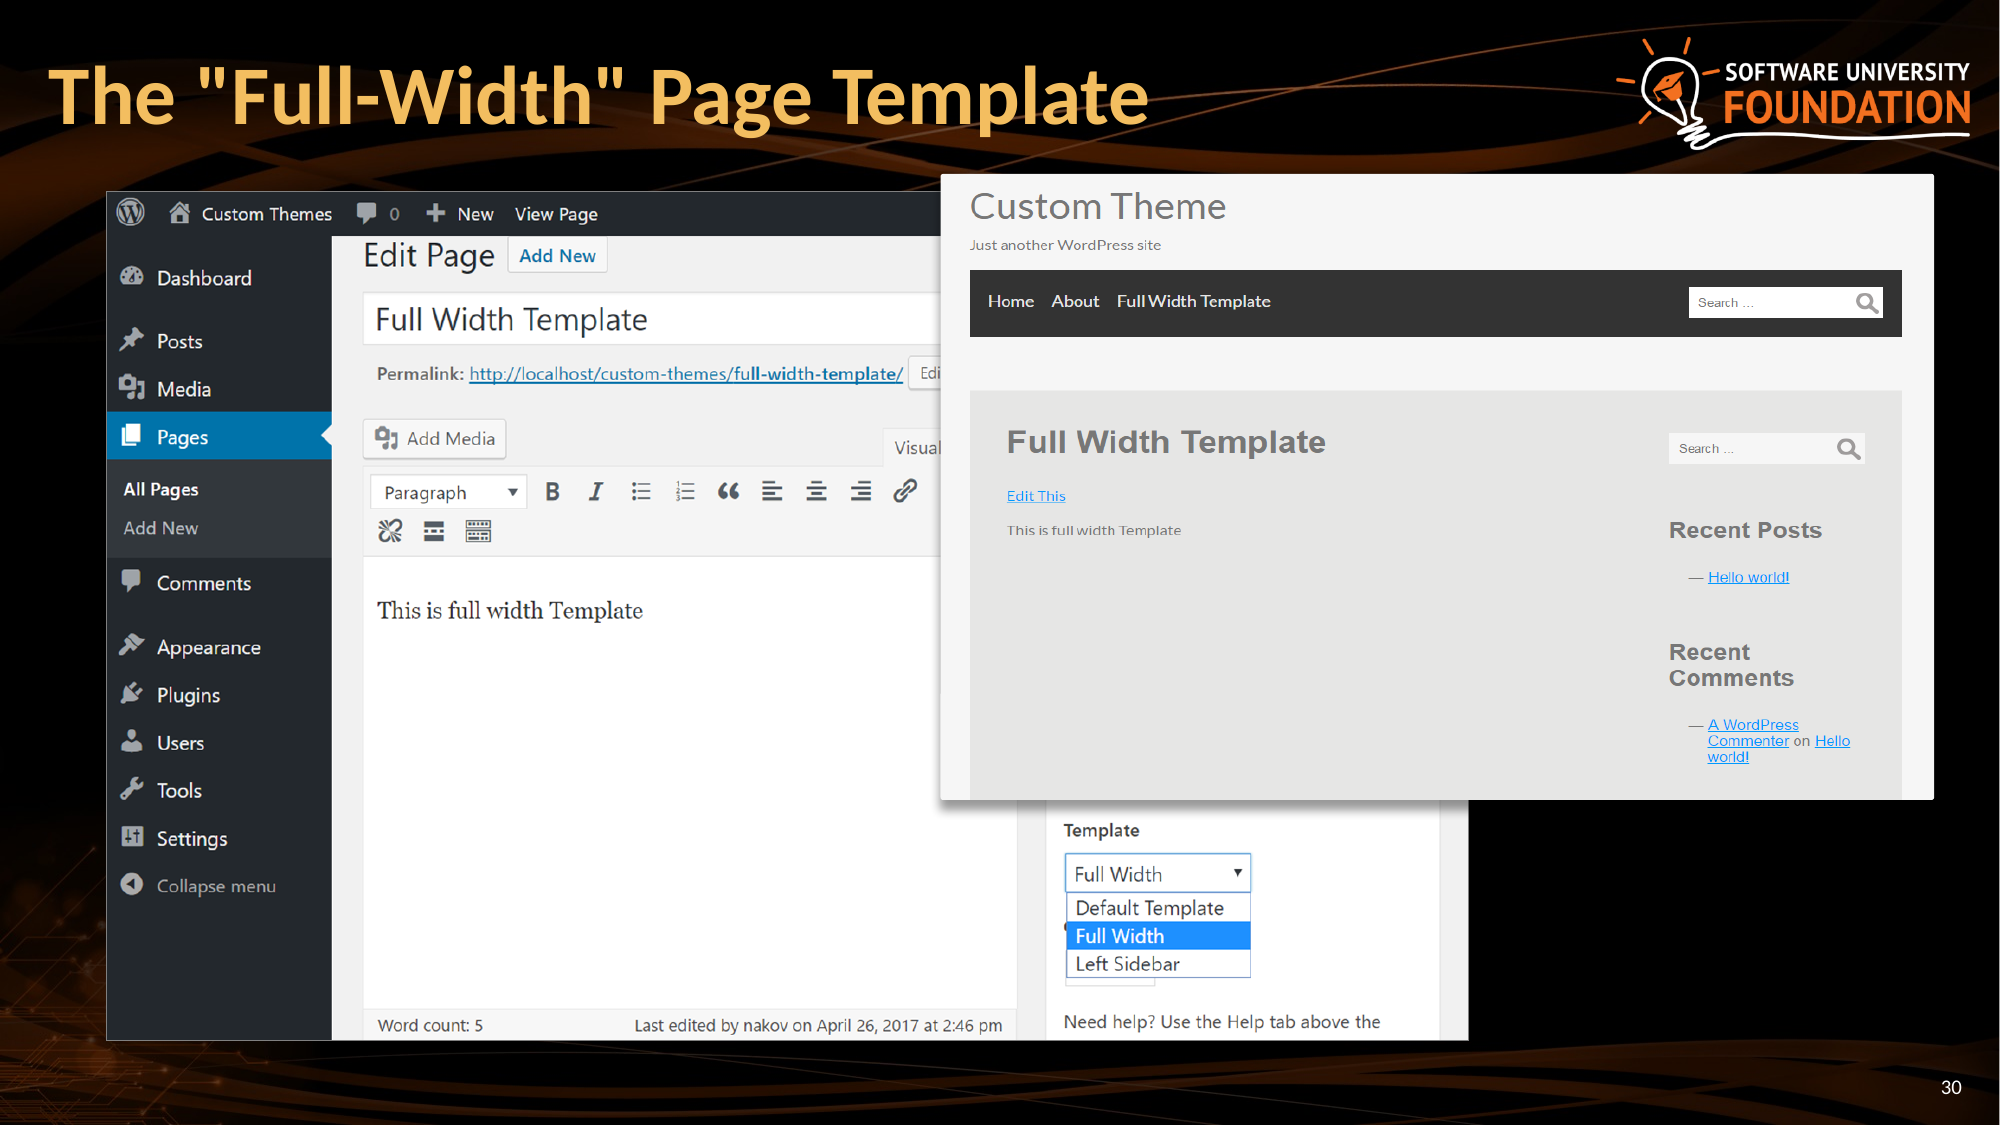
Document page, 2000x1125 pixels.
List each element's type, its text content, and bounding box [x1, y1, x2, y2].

title The "Full-Width" Page Template [30, 6, 1602, 189]
picture [0, 0, 2000, 1125]
slide_number 30 [1897, 1070, 1968, 1103]
